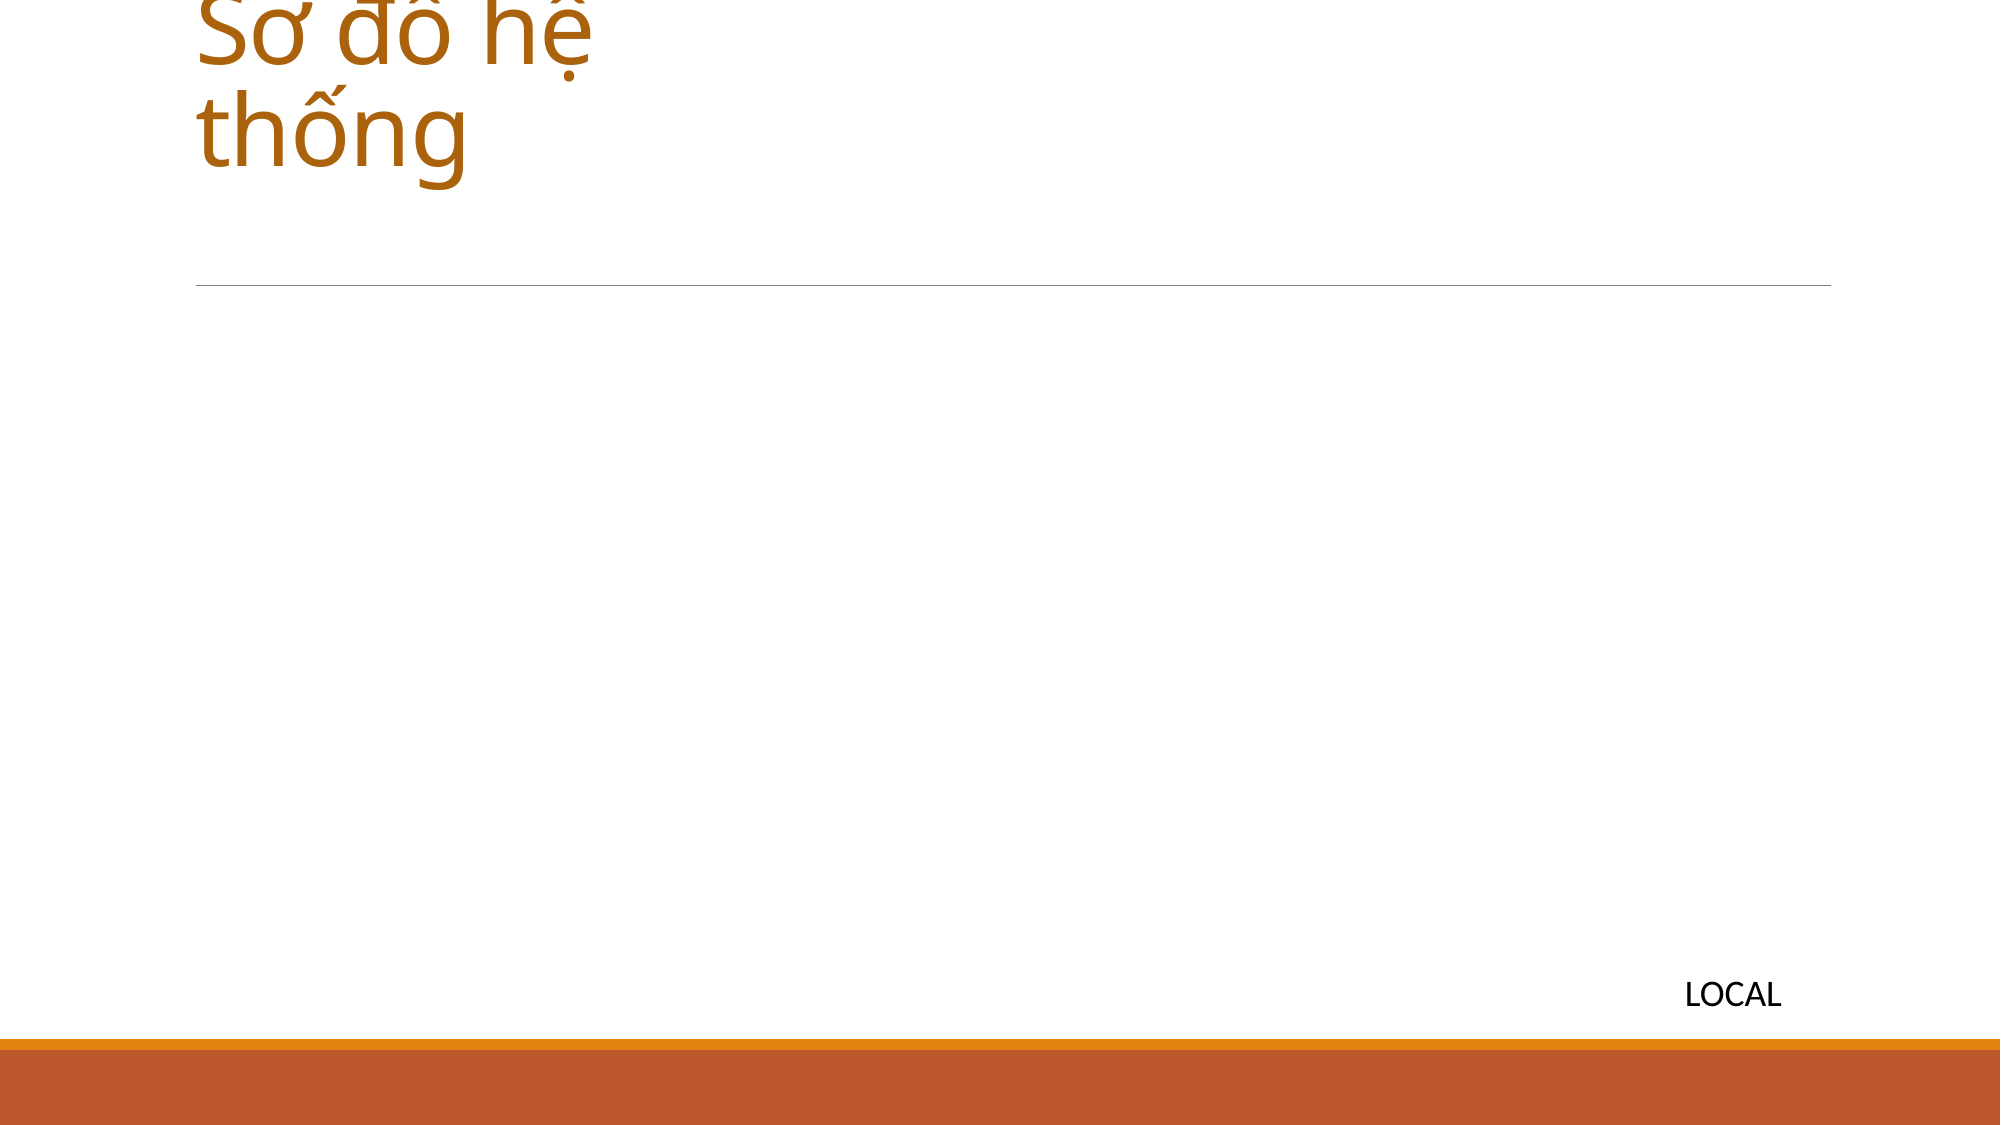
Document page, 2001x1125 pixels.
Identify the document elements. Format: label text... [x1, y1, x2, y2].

title Sơ đồ hệ thống [180, 47, 842, 195]
text_box LOCAL [1669, 961, 1919, 1022]
